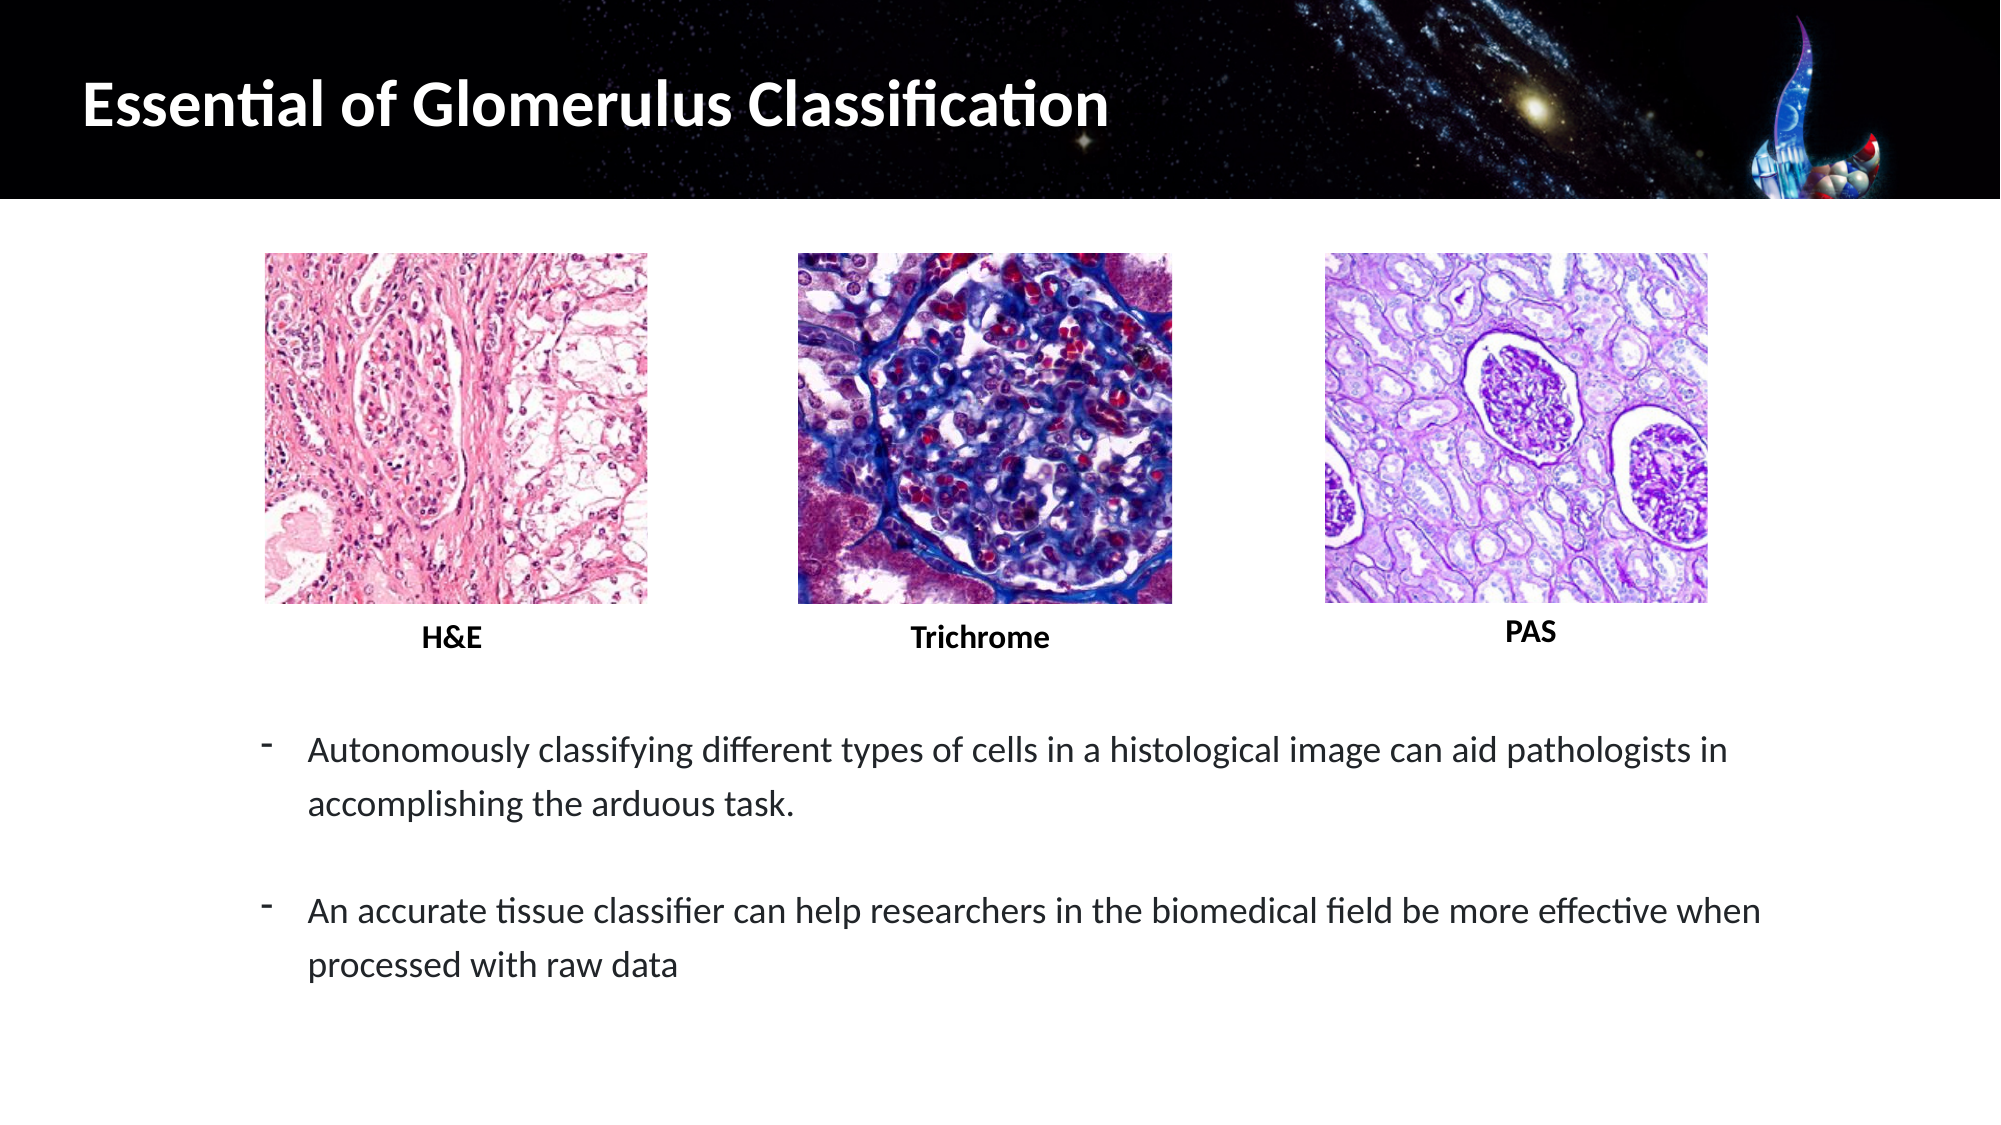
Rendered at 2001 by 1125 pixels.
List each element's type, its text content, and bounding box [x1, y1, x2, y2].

text_box Essential of Glomerulus Classification [67, 52, 1164, 147]
picture [0, 0, 2000, 199]
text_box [264, 253, 1708, 664]
text_box Autonomously classifying different types of cells in a histological image can aid pathologists in accomplishing the arduous task. An accurate tissue classifier can help researchers in the biomedical field be more effective when processed with raw data [245, 708, 1784, 993]
